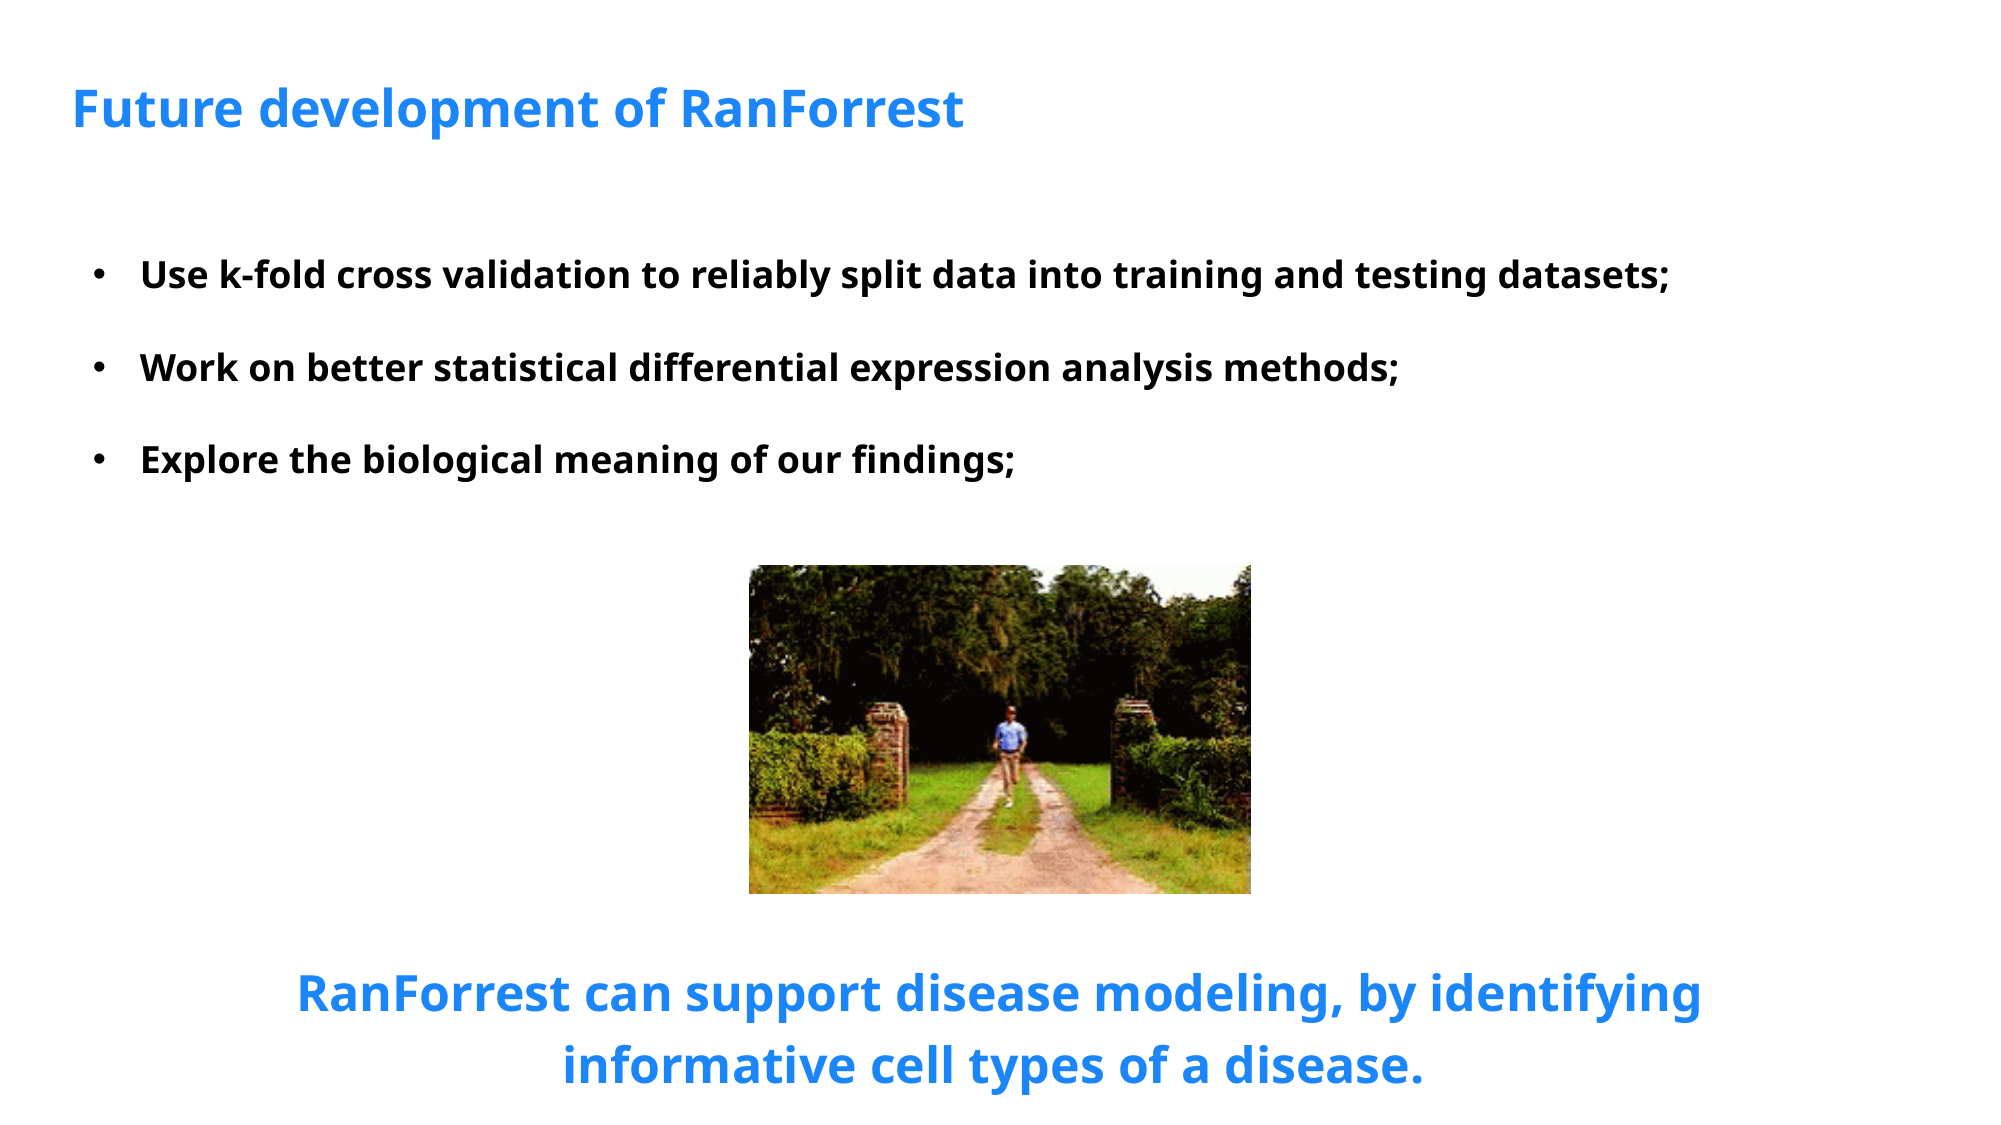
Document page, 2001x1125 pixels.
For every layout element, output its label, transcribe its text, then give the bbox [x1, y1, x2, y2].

picture [749, 565, 1251, 894]
text_box RanForrest can support disease modeling, by identifying informative cell types of a disease. [199, 941, 1801, 1101]
text_box Future development of RanForrest [56, 55, 1943, 146]
text_box Use k-fold cross validation to reliably split data into training and testing datasets; Work on better statistical differential expression analysis methods; Explore the biological meaning of our findings; [77, 221, 1922, 489]
